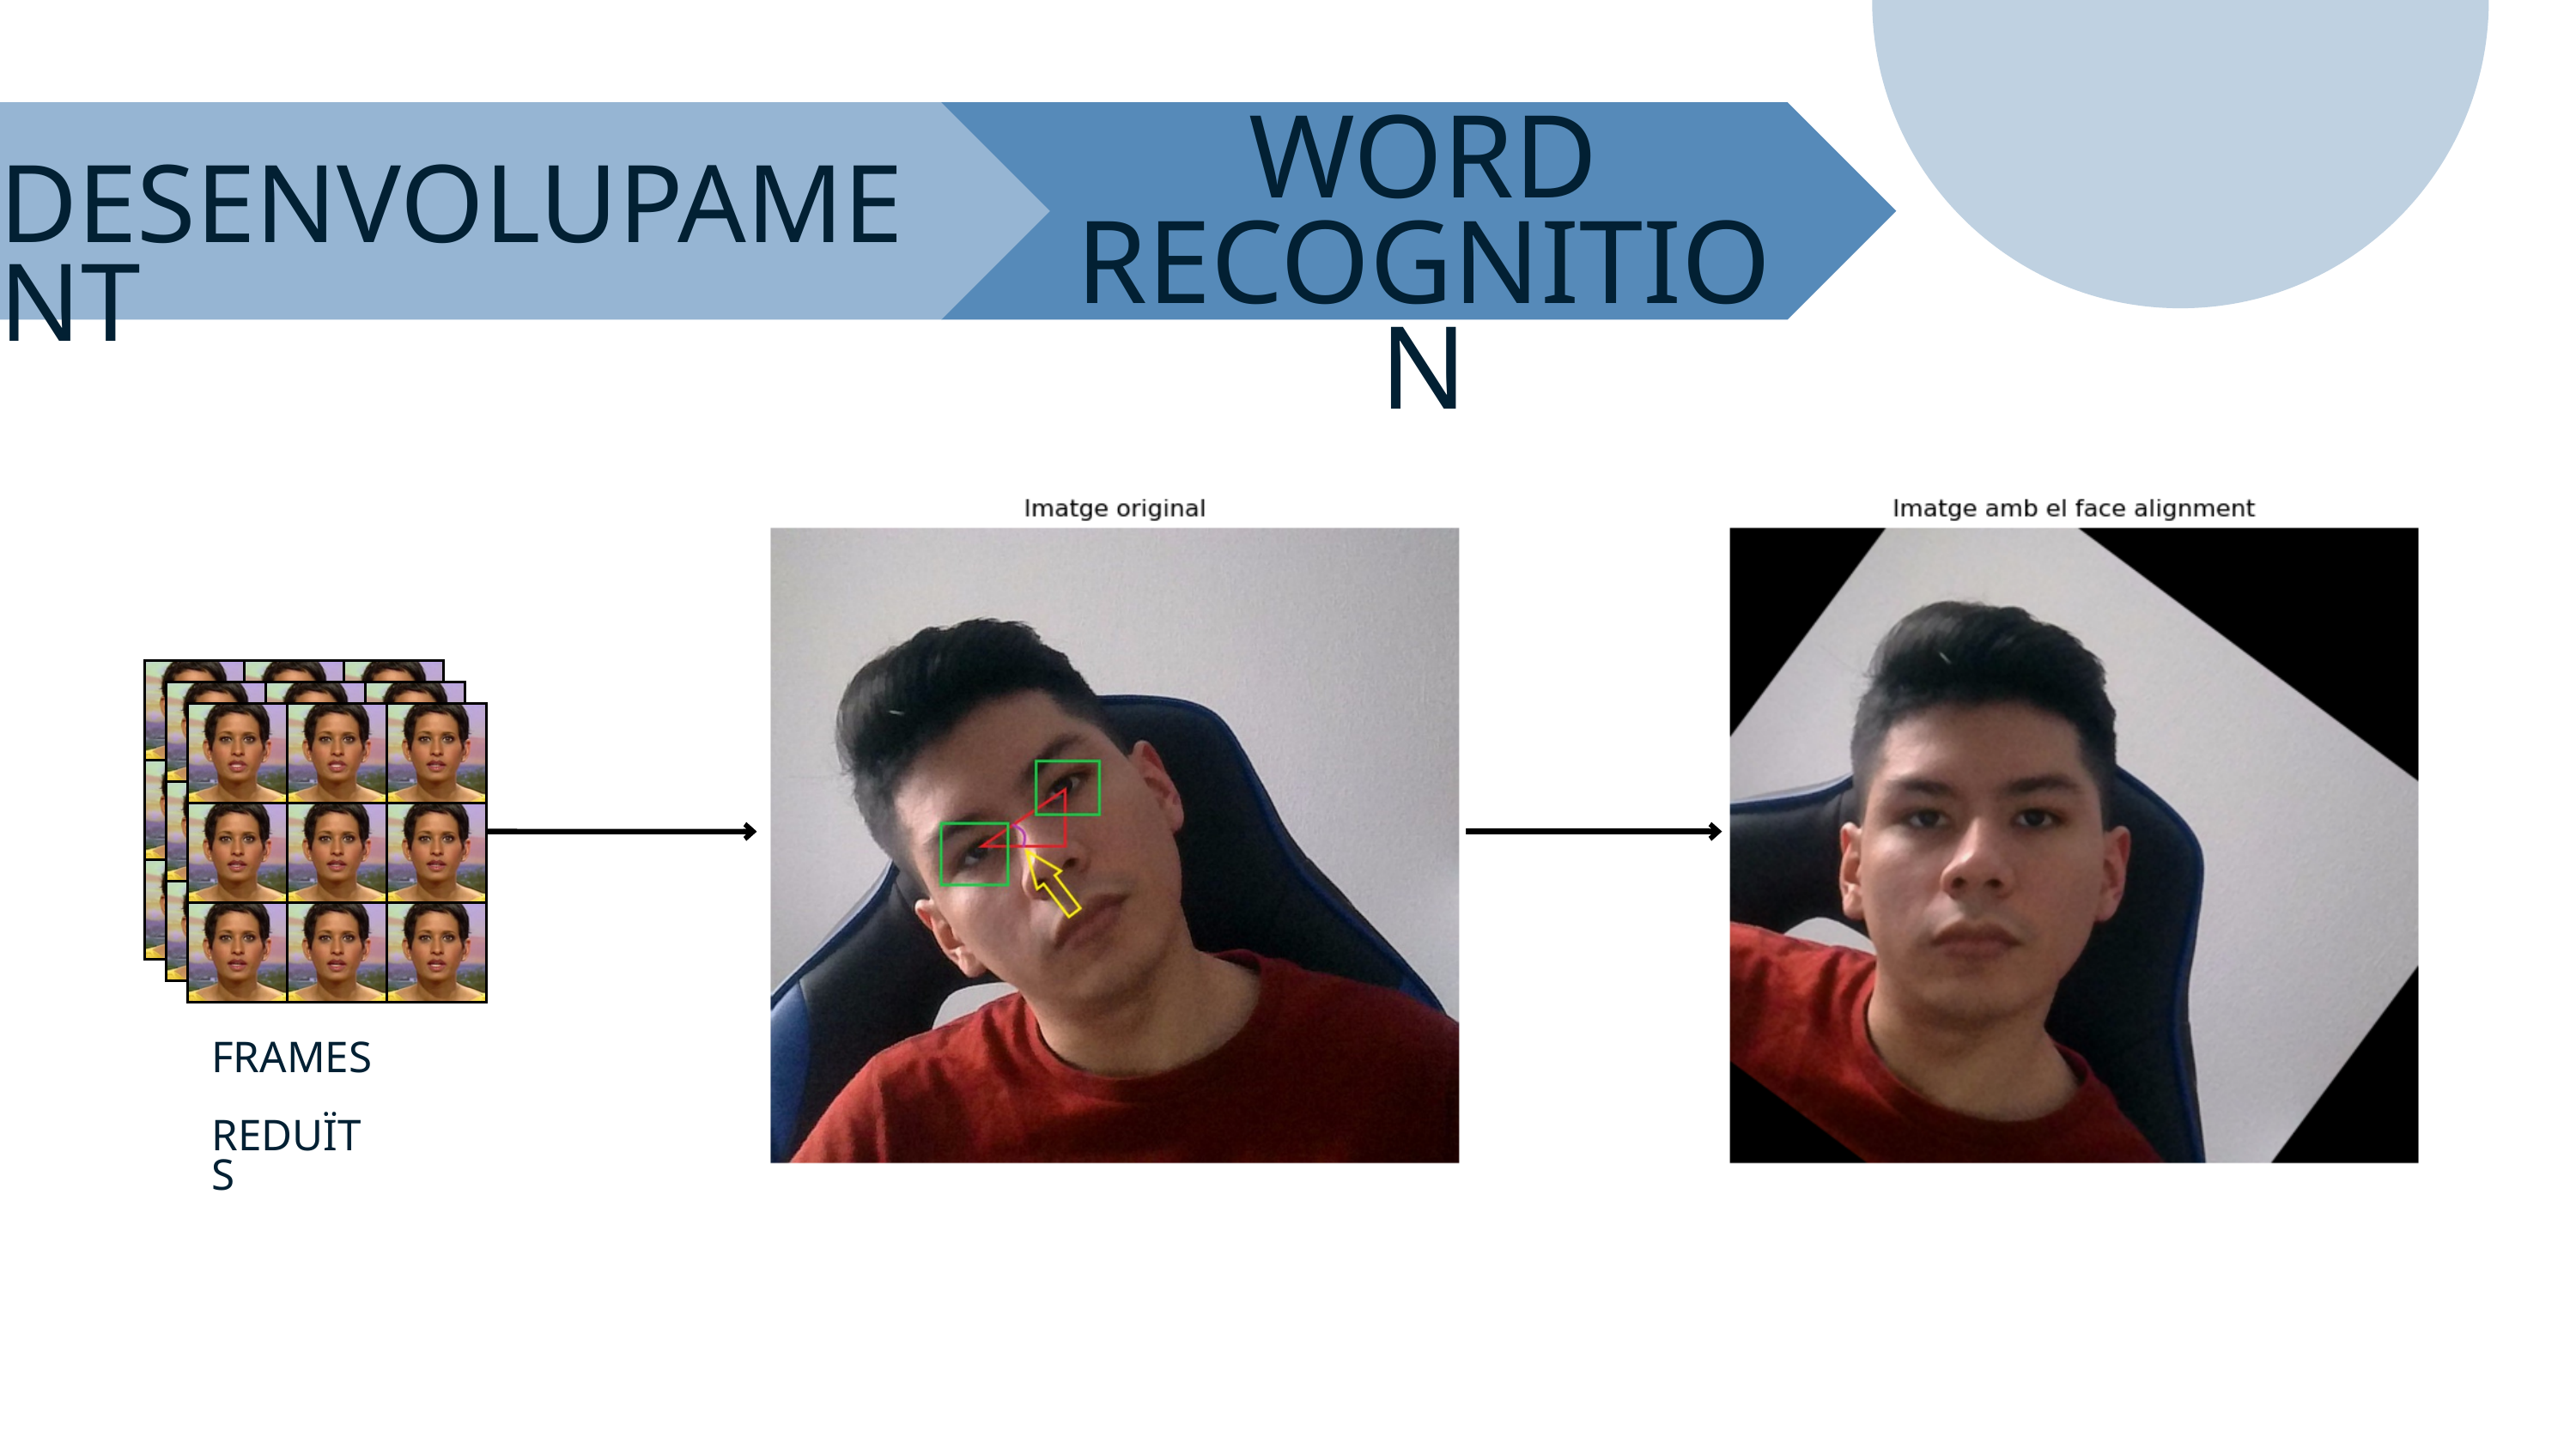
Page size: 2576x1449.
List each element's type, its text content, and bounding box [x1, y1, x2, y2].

text_box [386, 803, 487, 902]
text_box [187, 803, 287, 902]
text_box DESENVOLUPAMENT [0, 327, 975, 363]
text_box [244, 660, 343, 682]
text_box [144, 660, 244, 760]
text_box [287, 703, 386, 803]
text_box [1871, 0, 2489, 309]
text_box [386, 902, 487, 1003]
text_box [144, 760, 166, 859]
text_box [343, 660, 444, 682]
text_box [187, 902, 287, 1003]
text_box [287, 902, 386, 1003]
text_box [166, 781, 187, 881]
text_box [144, 859, 166, 960]
text_box [187, 703, 287, 803]
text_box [0, 101, 940, 320]
text_box [265, 682, 365, 703]
text_box [166, 682, 265, 781]
text_box [386, 703, 487, 803]
text_box [166, 881, 187, 981]
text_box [941, 101, 1897, 320]
text_box [287, 803, 386, 902]
text_box [772, 530, 1458, 1163]
text_box [365, 682, 465, 703]
text_box [756, 485, 1467, 1178]
text_box WORD RECOGNITION [1054, 327, 1793, 432]
text_box FRAMES REDUÏTS [211, 1042, 377, 1198]
text_box [1722, 485, 2432, 1178]
